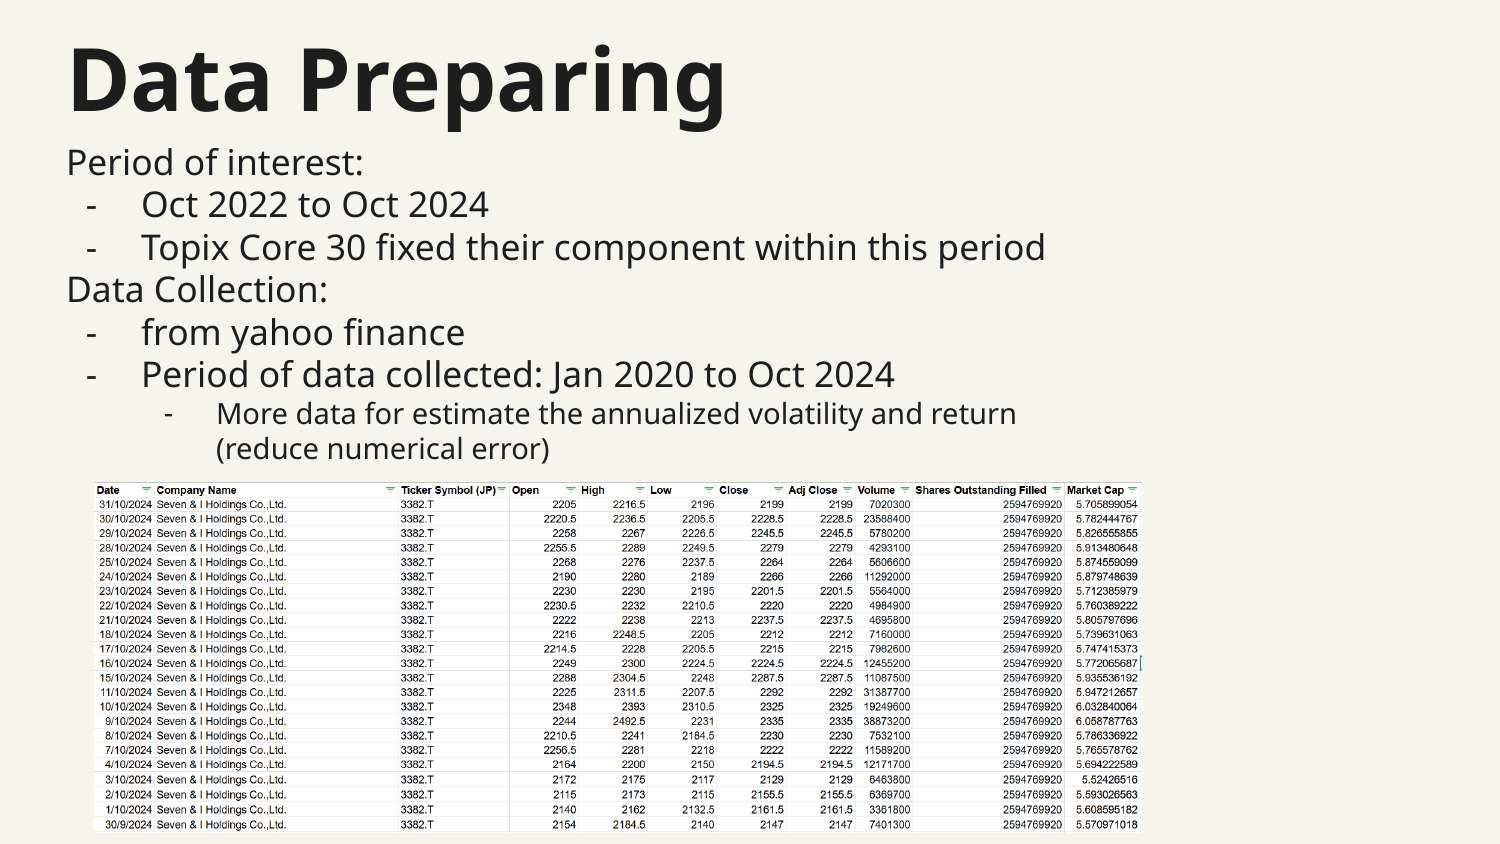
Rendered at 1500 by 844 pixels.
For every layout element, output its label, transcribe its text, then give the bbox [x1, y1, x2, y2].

picture [94, 482, 1143, 834]
title Data Preparing [51, 8, 1449, 103]
list Period of interest: Oct 2022 to Oct 2024 Topix Core 30 fixed their component within this period Data Collection: from yahoo finance Period of data collected: Jan 2020 to Oct 2024 More data for estimate the annualized volatility and return (reduce numerical error) [51, 124, 1449, 686]
